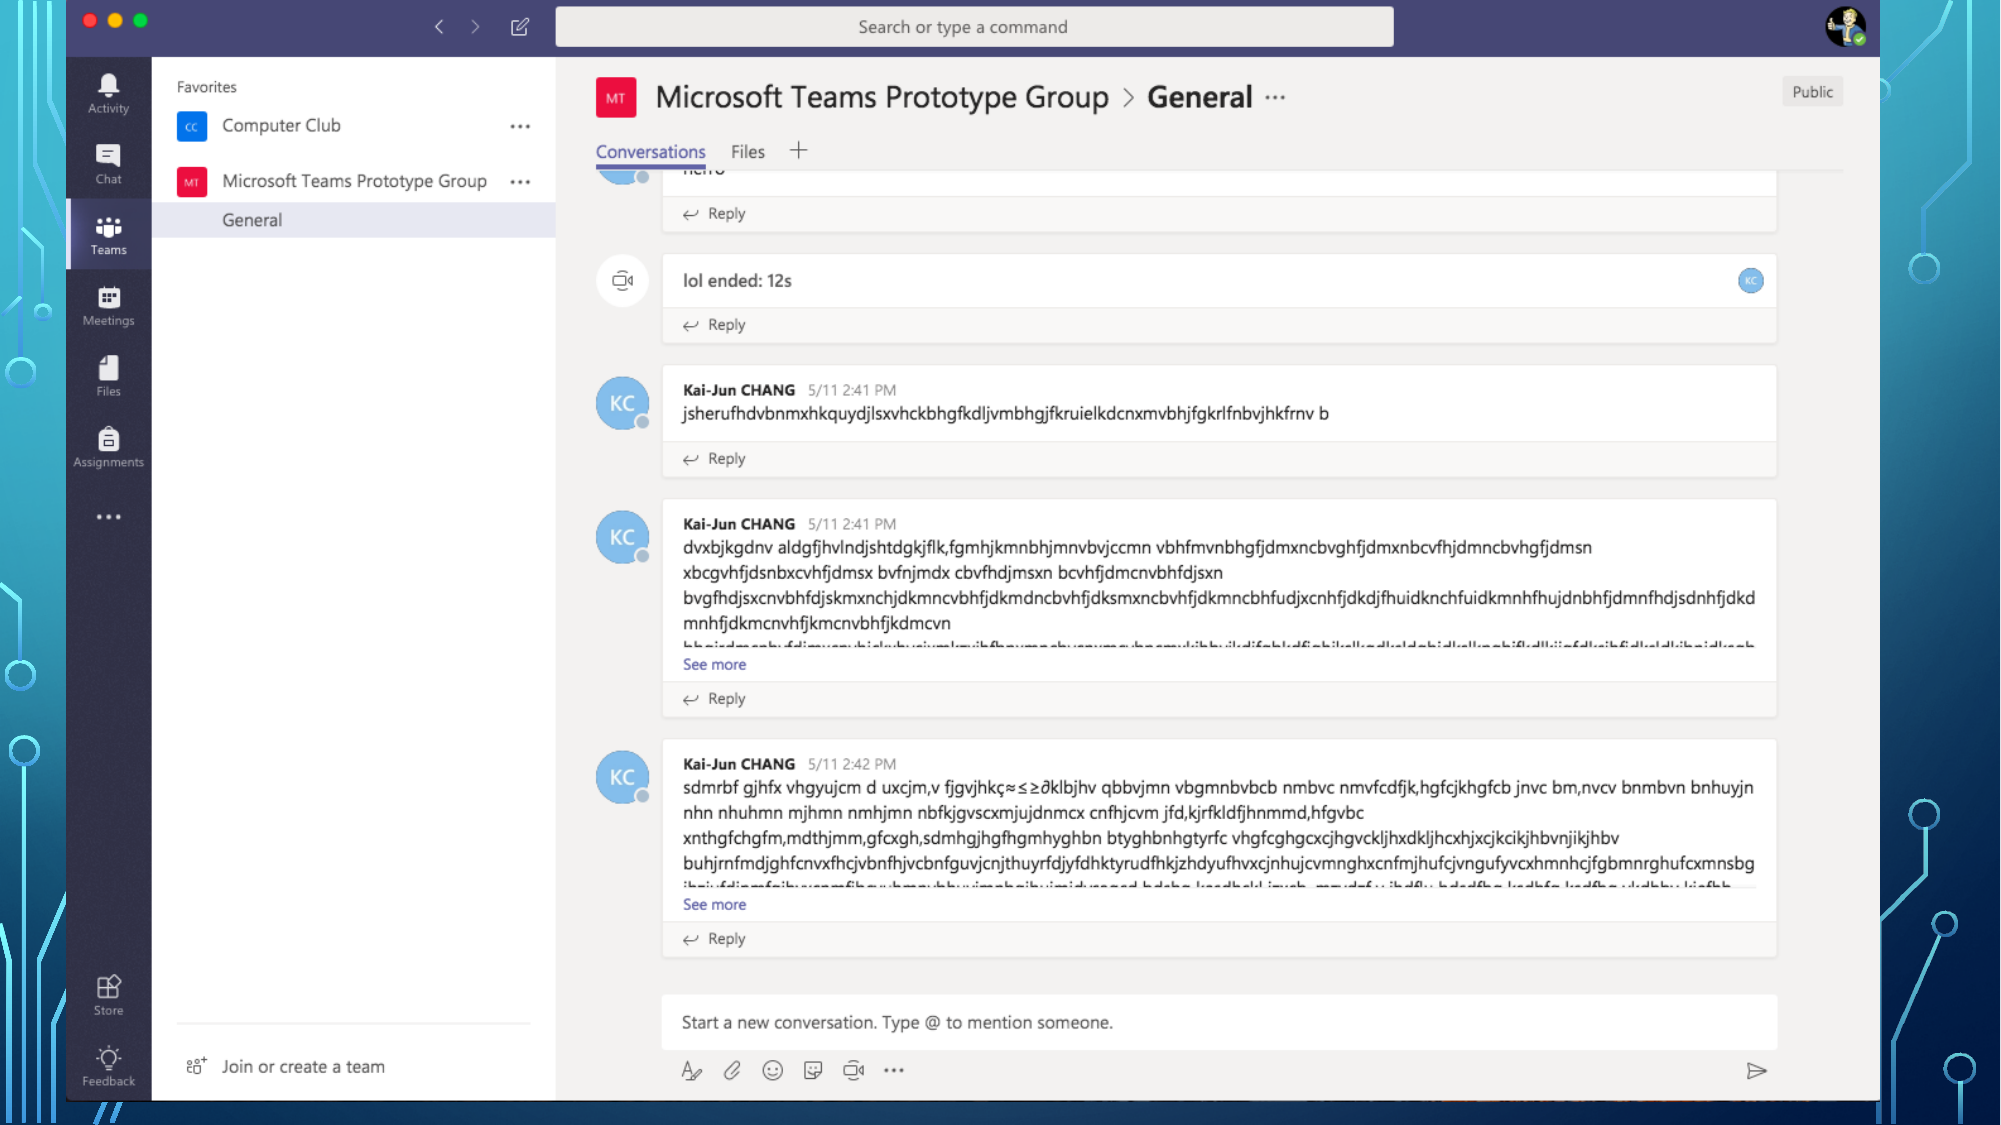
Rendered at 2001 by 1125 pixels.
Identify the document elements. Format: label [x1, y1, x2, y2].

list [66, 0, 1880, 1102]
